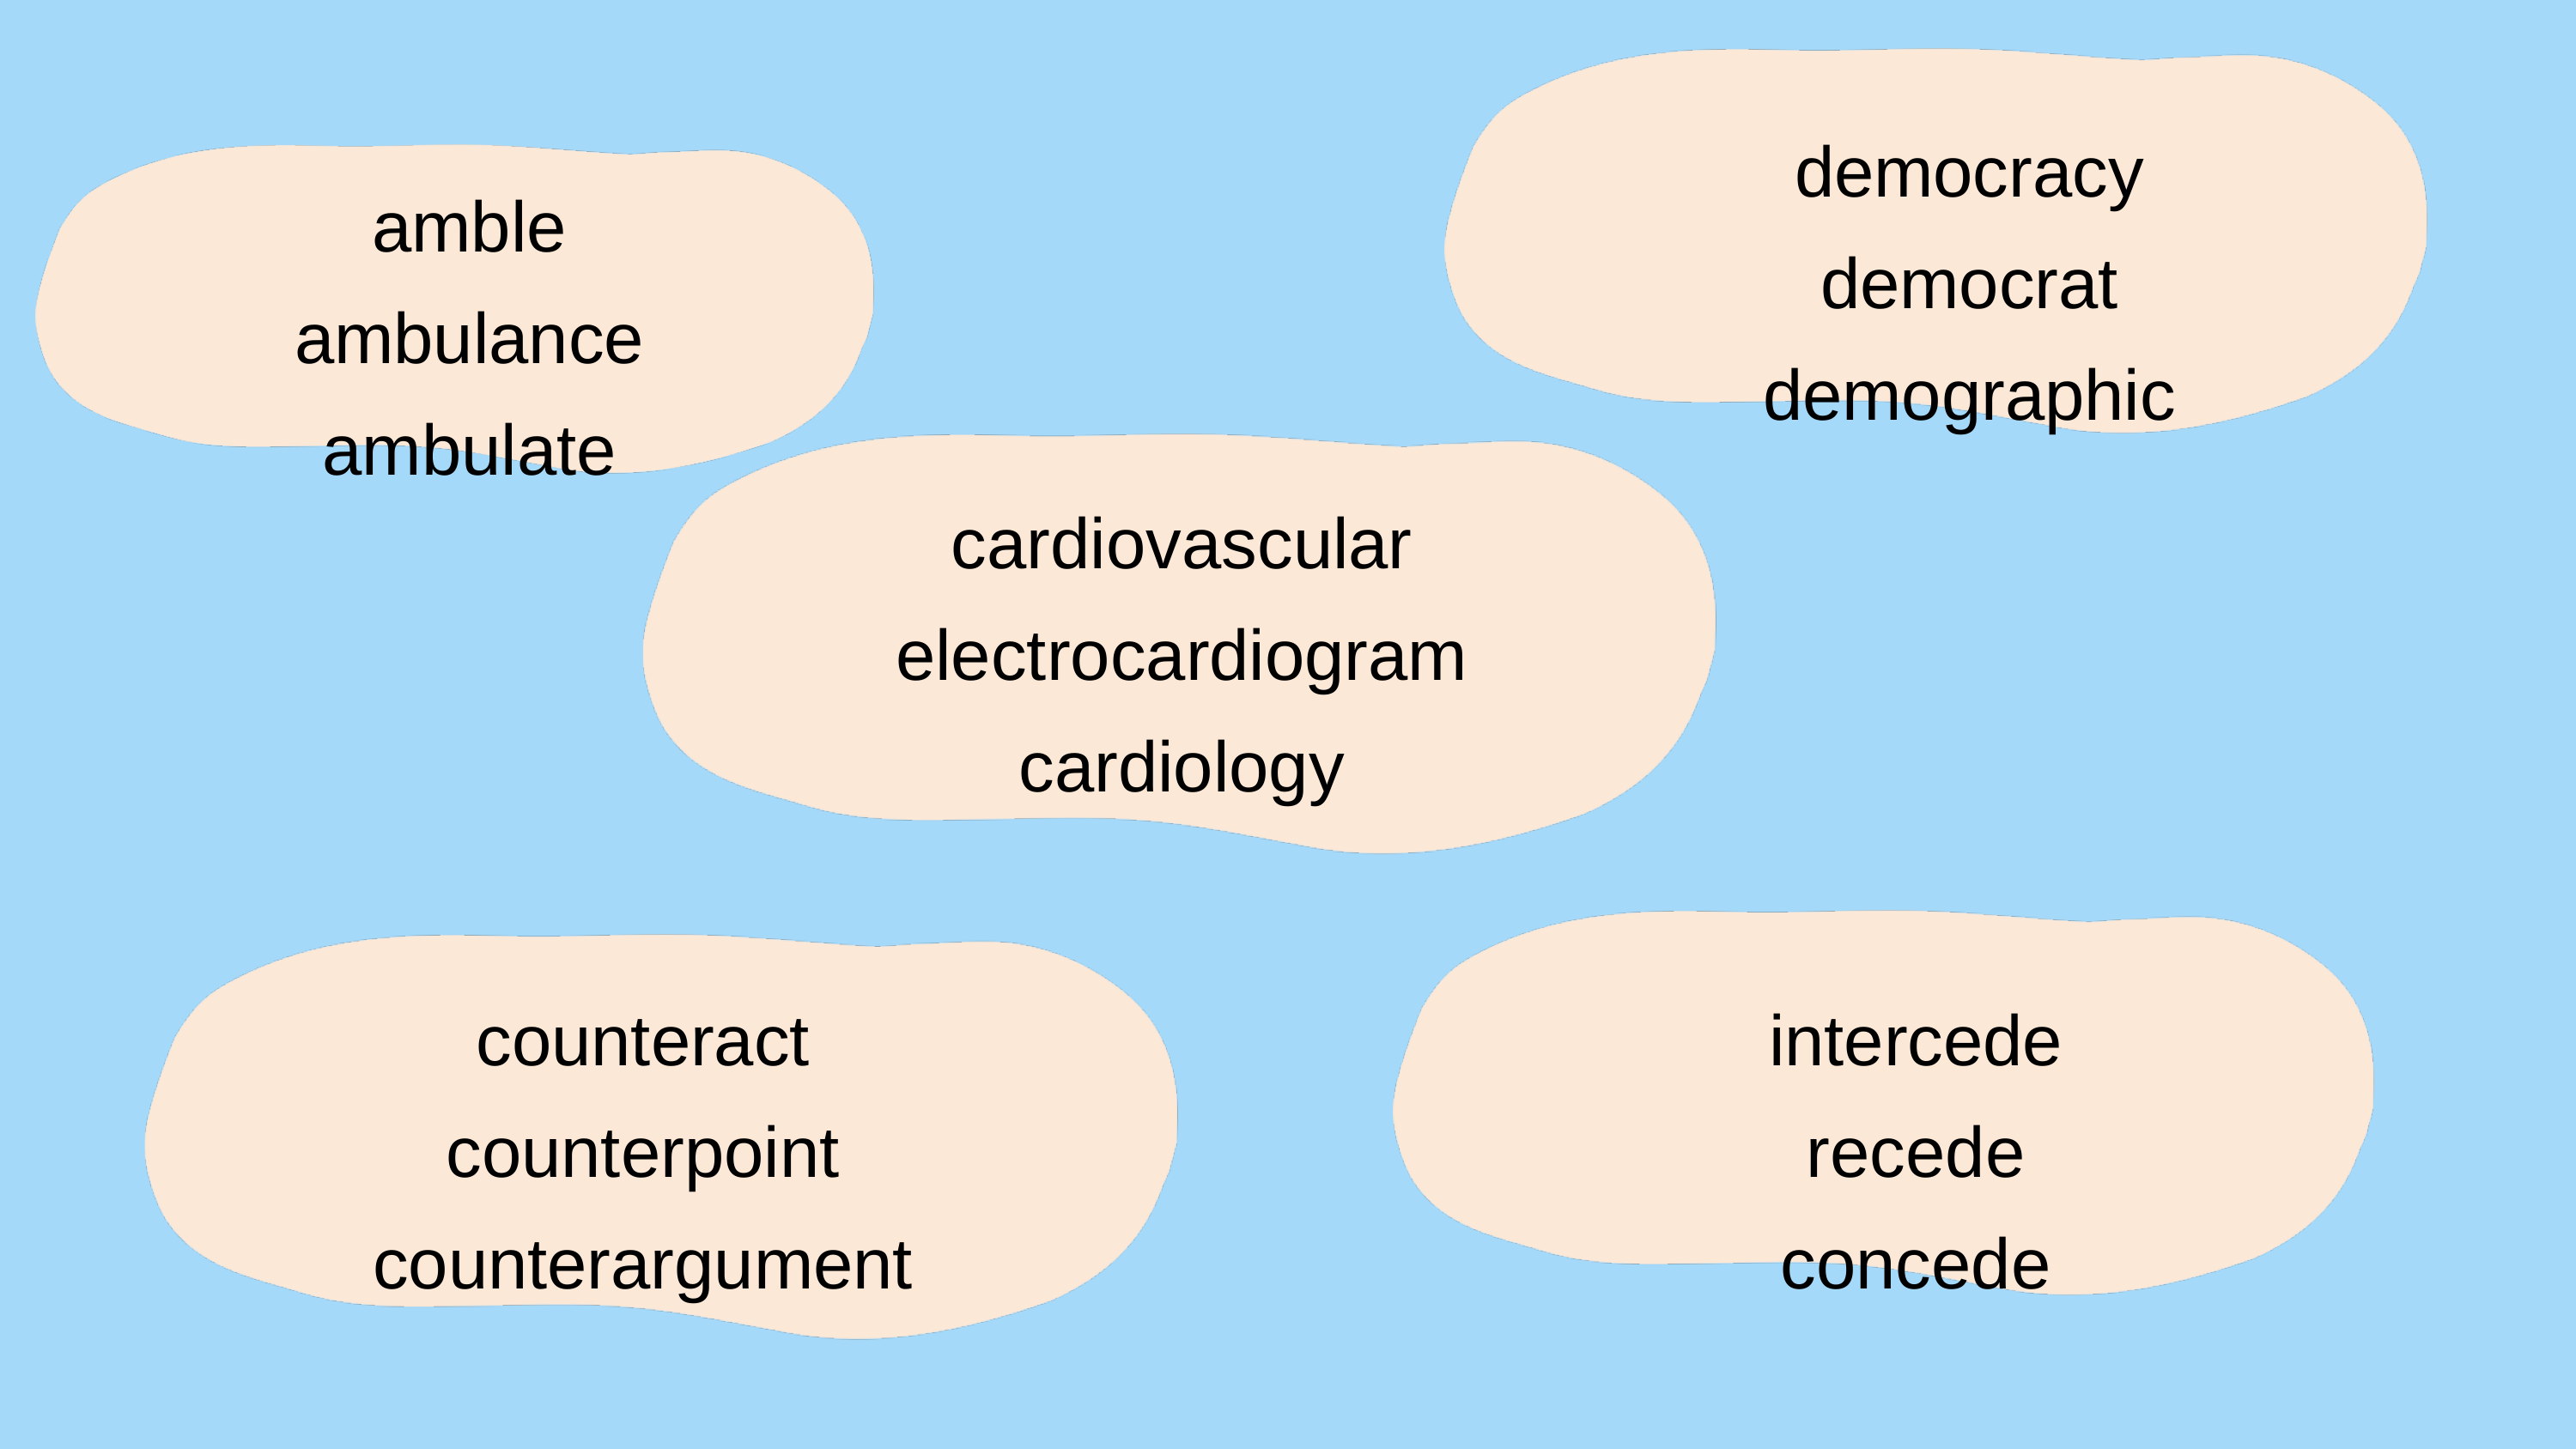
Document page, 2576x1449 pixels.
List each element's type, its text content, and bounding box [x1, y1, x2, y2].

text_box democracy democrat demographic [1643, 100, 2297, 435]
text_box [144, 933, 1182, 1349]
text_box intercede recede concede [1764, 968, 2068, 1303]
text_box [1444, 47, 2432, 442]
text_box [642, 433, 1721, 864]
text_box [35, 143, 878, 481]
text_box amble ambulance ambulate [198, 155, 740, 489]
text_box [1393, 909, 2379, 1304]
text_box counteract counterpoint counterargument [357, 968, 929, 1303]
text_box cardiovascular electrocardiogram cardiology [877, 470, 1486, 806]
